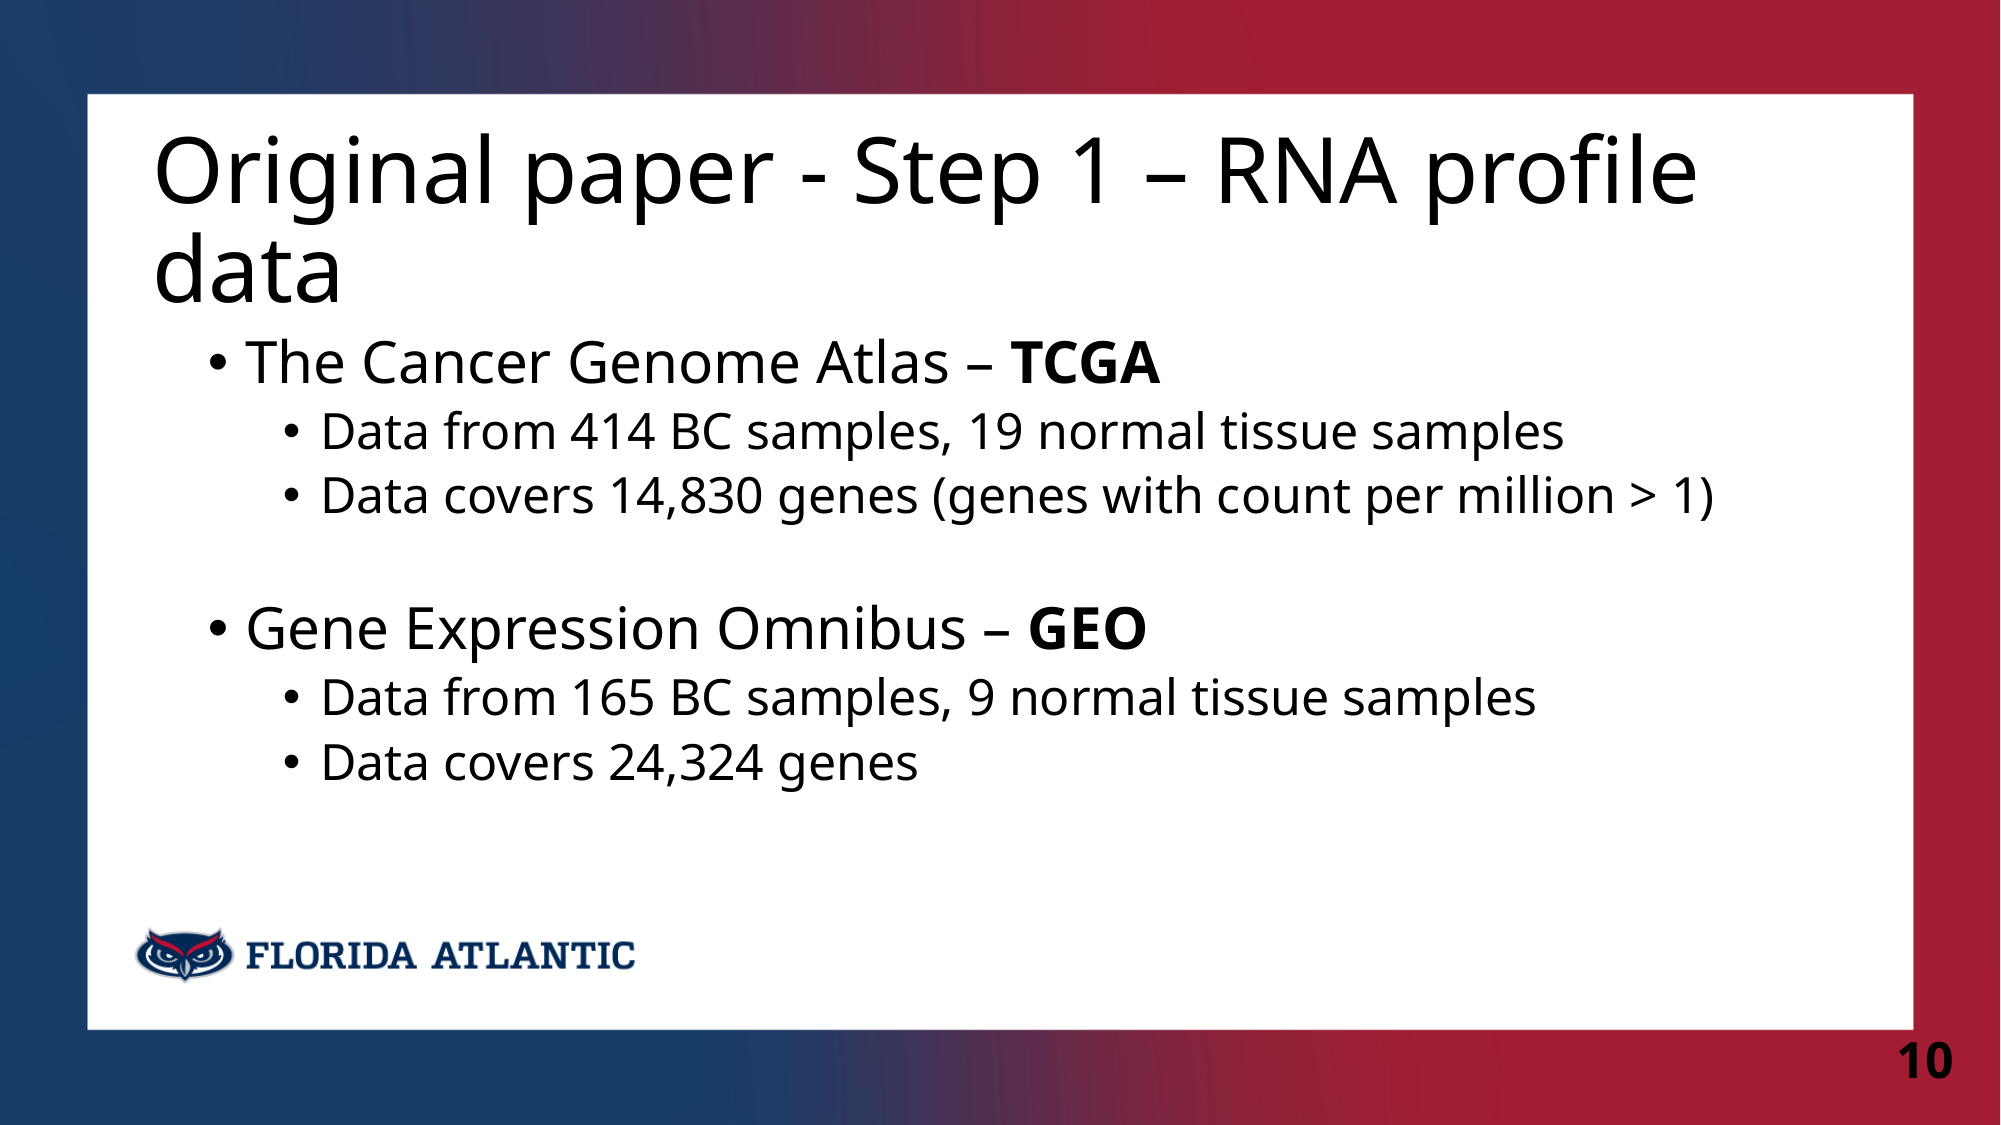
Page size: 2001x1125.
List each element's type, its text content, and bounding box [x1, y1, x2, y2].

slide_number 10 [1881, 1032, 2000, 1093]
list The Cancer Genome Atlas – TCGA Data from 414 BC samples, 19 normal tissue samples Data covers 14,830 genes (genes with count per million > 1) Gene Expression Omnibus – GEO Data from 165 BC samples, 9 normal tissue samples Data covers 24,324 genes [192, 325, 1743, 921]
picture [0, 0, 2001, 1125]
title Original paper - Step 1 – RNA profile data [137, 155, 1863, 292]
